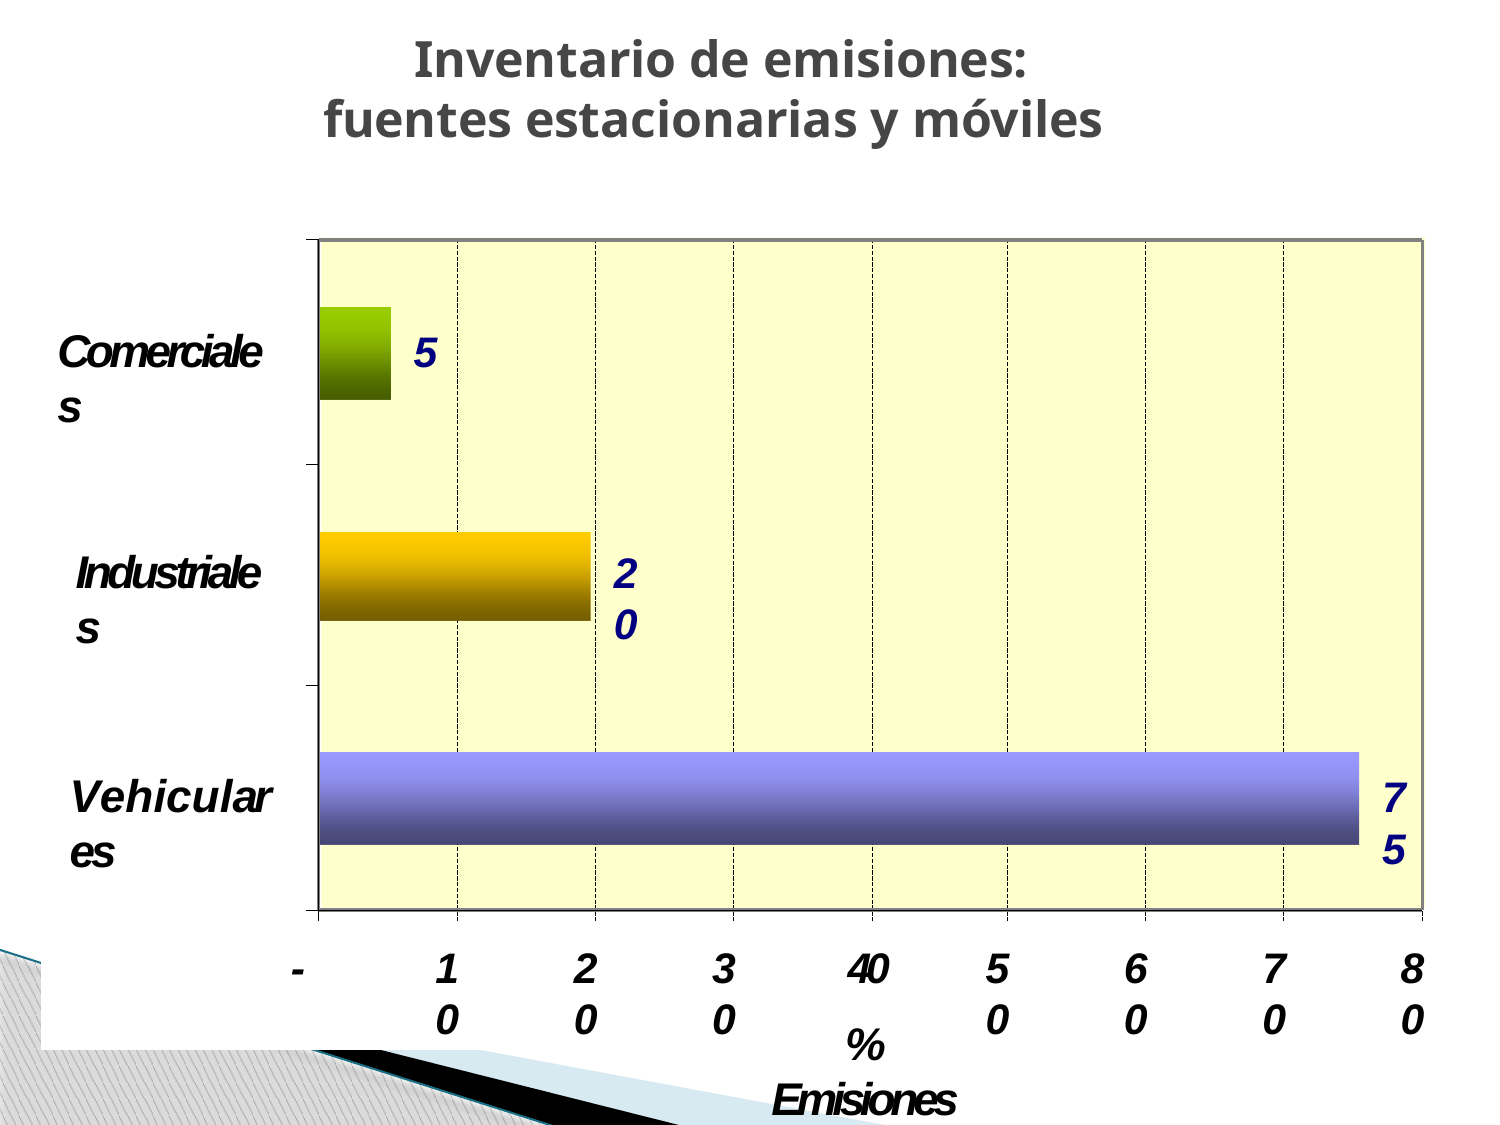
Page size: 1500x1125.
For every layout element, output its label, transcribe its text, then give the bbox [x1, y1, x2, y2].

text_box [41, 164, 1459, 1050]
title Inventario de emisiones: fuentes estacionarias y móviles [321, 0, 1190, 182]
text_box 75 [1380, 770, 1422, 873]
text_box [1146, 846, 1283, 908]
text_box 80 [1398, 940, 1440, 1044]
text_box [1146, 240, 1283, 752]
text_box Comerciales [55, 321, 284, 432]
text_box [457, 846, 595, 908]
text_box 20 [571, 940, 613, 1044]
text_box [457, 240, 595, 752]
text_box 10 [433, 940, 475, 1044]
text_box - [288, 940, 305, 993]
text_box [872, 240, 1007, 752]
text_box [596, 240, 733, 752]
text_box 20 [611, 545, 653, 648]
text_box [321, 240, 456, 532]
text_box 50 [983, 940, 1025, 1044]
text_box [321, 846, 456, 908]
text_box 70 [1260, 940, 1302, 1044]
text_box 40 % Emisiones [749, 940, 981, 1125]
text_box [1008, 240, 1145, 752]
text_box [734, 240, 871, 752]
text_box [321, 622, 456, 752]
text_box Vehiculares [67, 767, 284, 878]
text_box [320, 752, 1360, 846]
text_box 5 [411, 324, 435, 377]
text_box [1284, 240, 1422, 908]
text_box [872, 846, 1007, 908]
text_box Industriales [73, 542, 283, 653]
text_box [1008, 846, 1145, 908]
text_box 30 [710, 940, 749, 1044]
text_box [320, 307, 391, 401]
text_box [320, 532, 591, 622]
text_box [734, 846, 871, 908]
text_box [596, 846, 733, 908]
text_box 60 [1121, 940, 1163, 1044]
